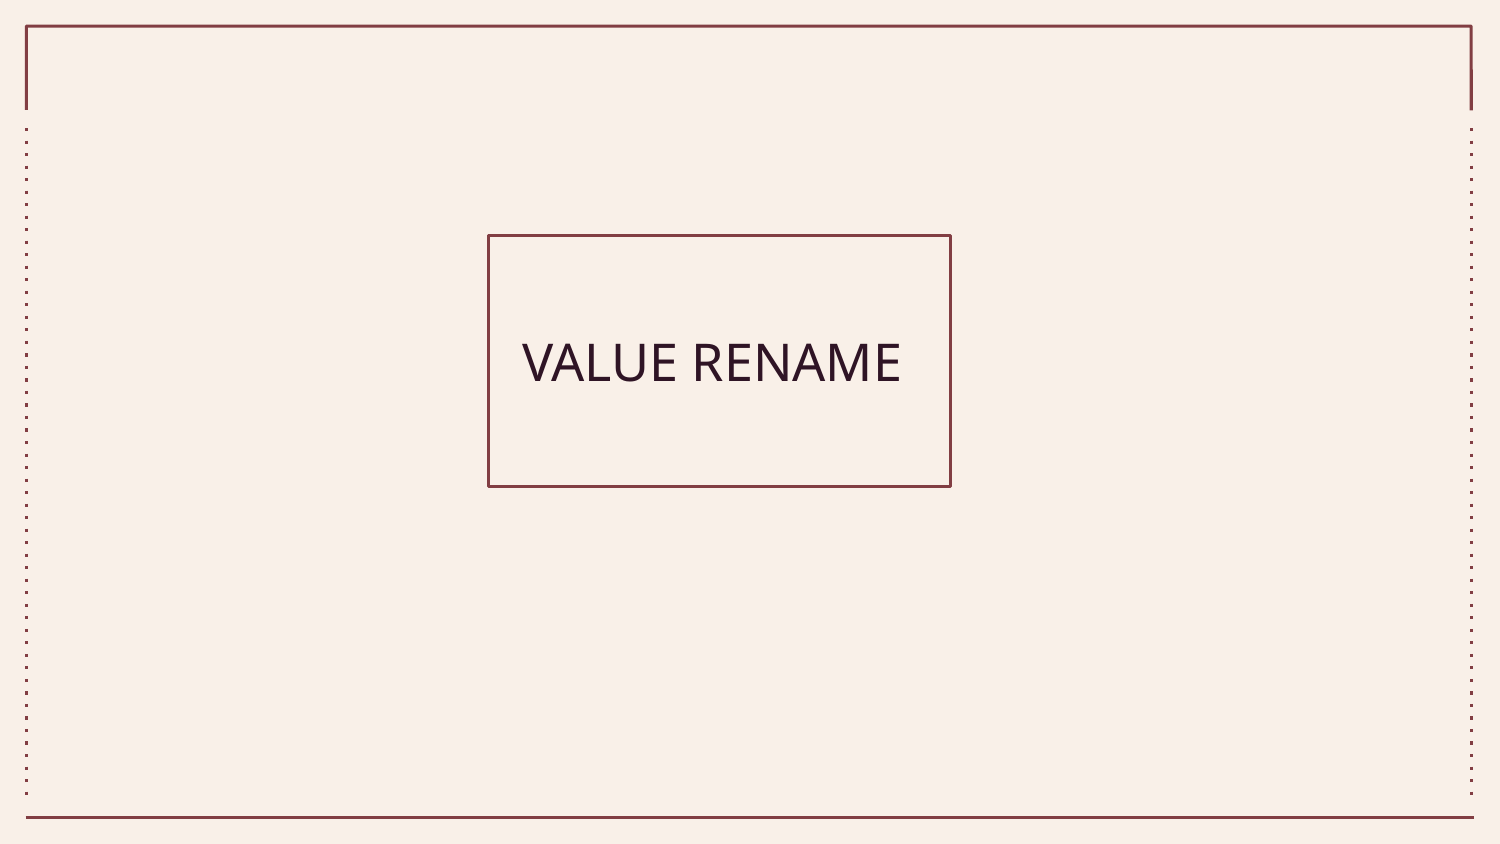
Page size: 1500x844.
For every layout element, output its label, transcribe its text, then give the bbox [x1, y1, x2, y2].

title VALUE RENAME [487, 234, 952, 488]
